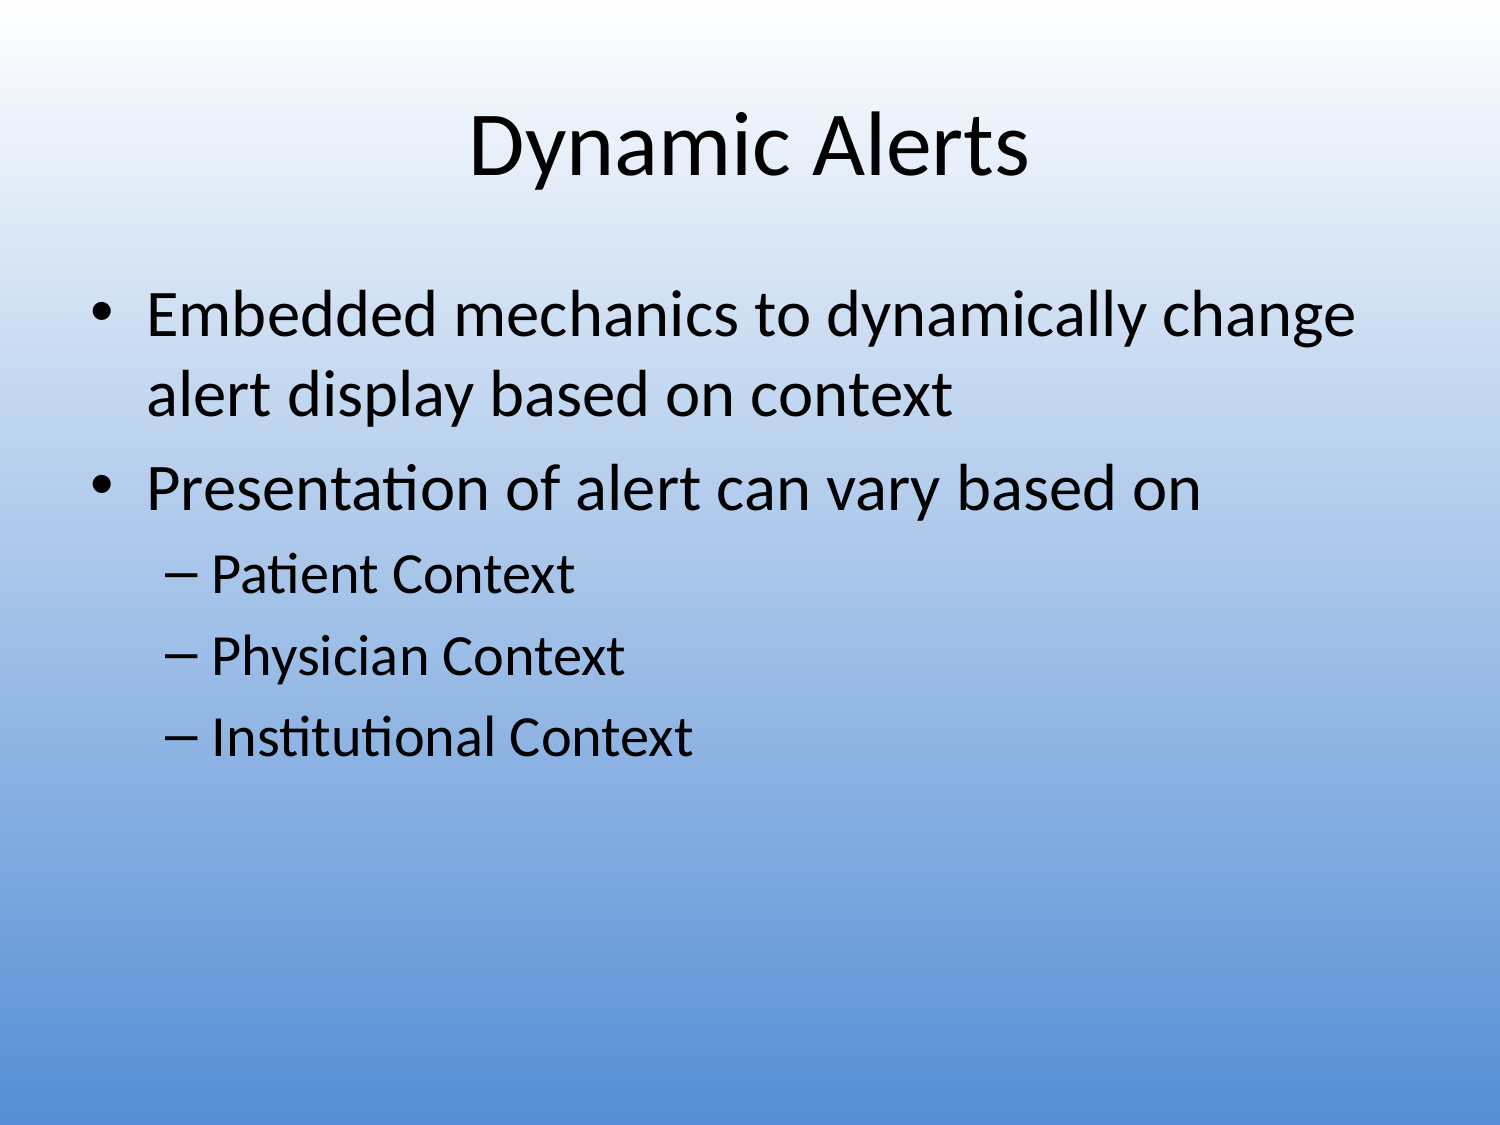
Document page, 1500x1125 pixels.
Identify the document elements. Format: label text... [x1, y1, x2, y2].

title Dynamic Alerts [75, 45, 1425, 233]
list Embedded mechanics to dynamically change alert display based on context Presentation of alert can vary based on Patient Context Physician Context Institutional Context [75, 262, 1425, 1005]
